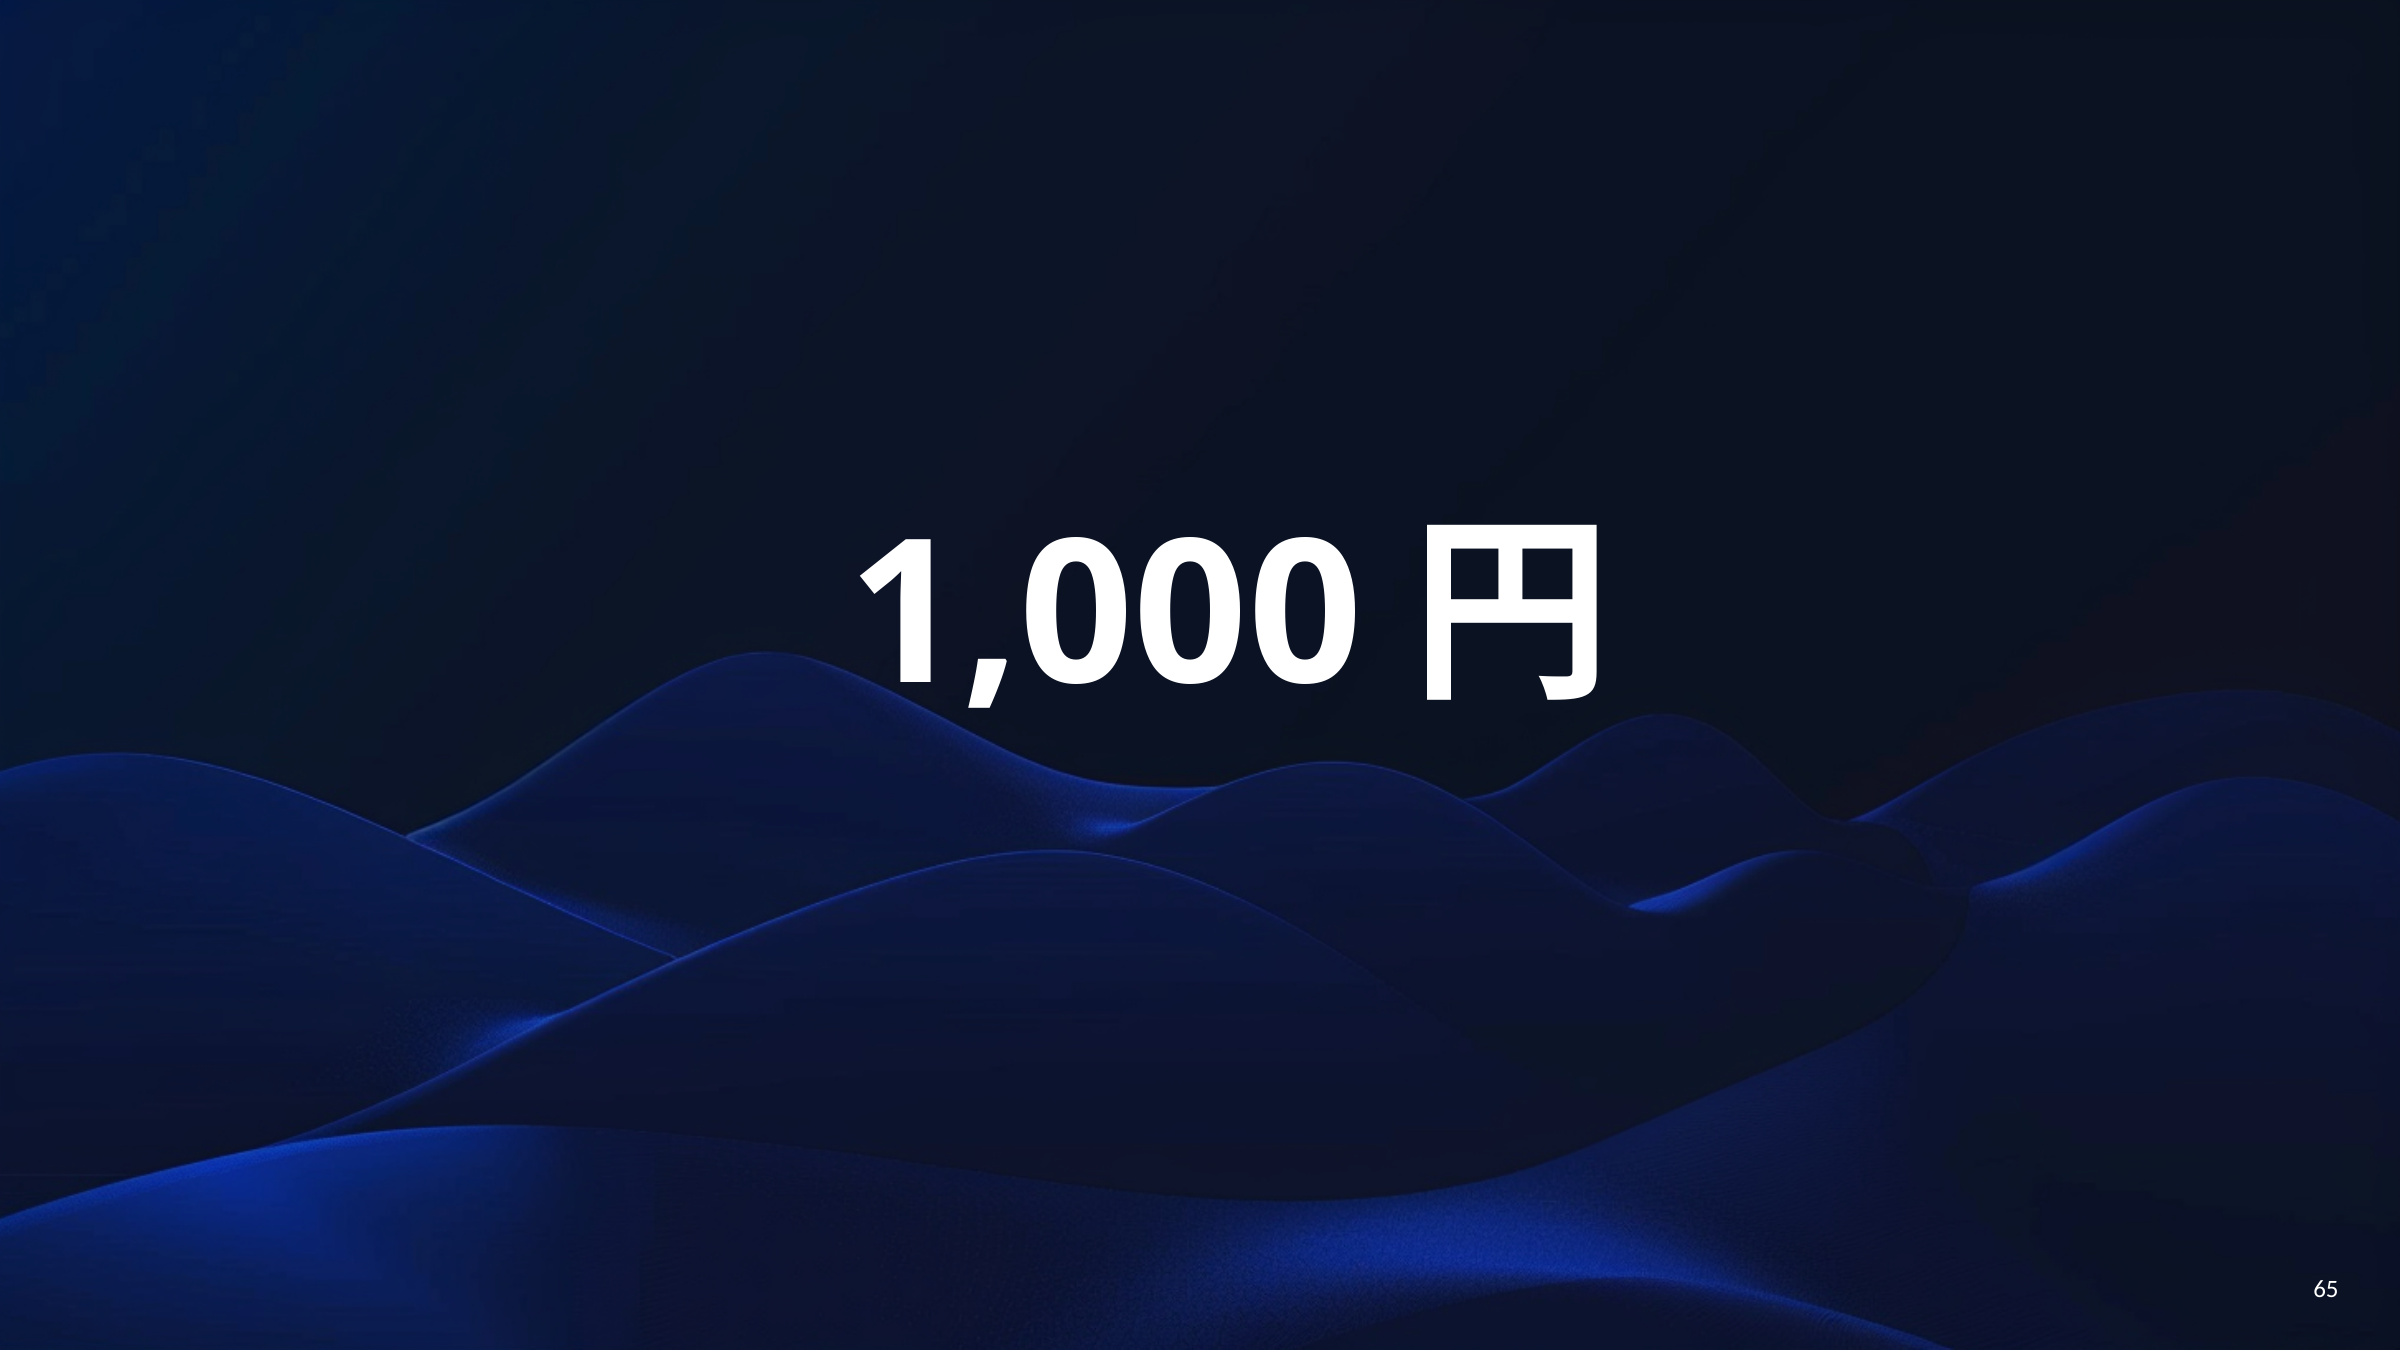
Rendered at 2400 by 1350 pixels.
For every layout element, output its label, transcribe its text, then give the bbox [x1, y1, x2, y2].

slide_number 65 [1813, 1251, 2354, 1324]
text_box 1,000円 [877, 627, 1582, 723]
picture [0, 0, 2400, 1350]
